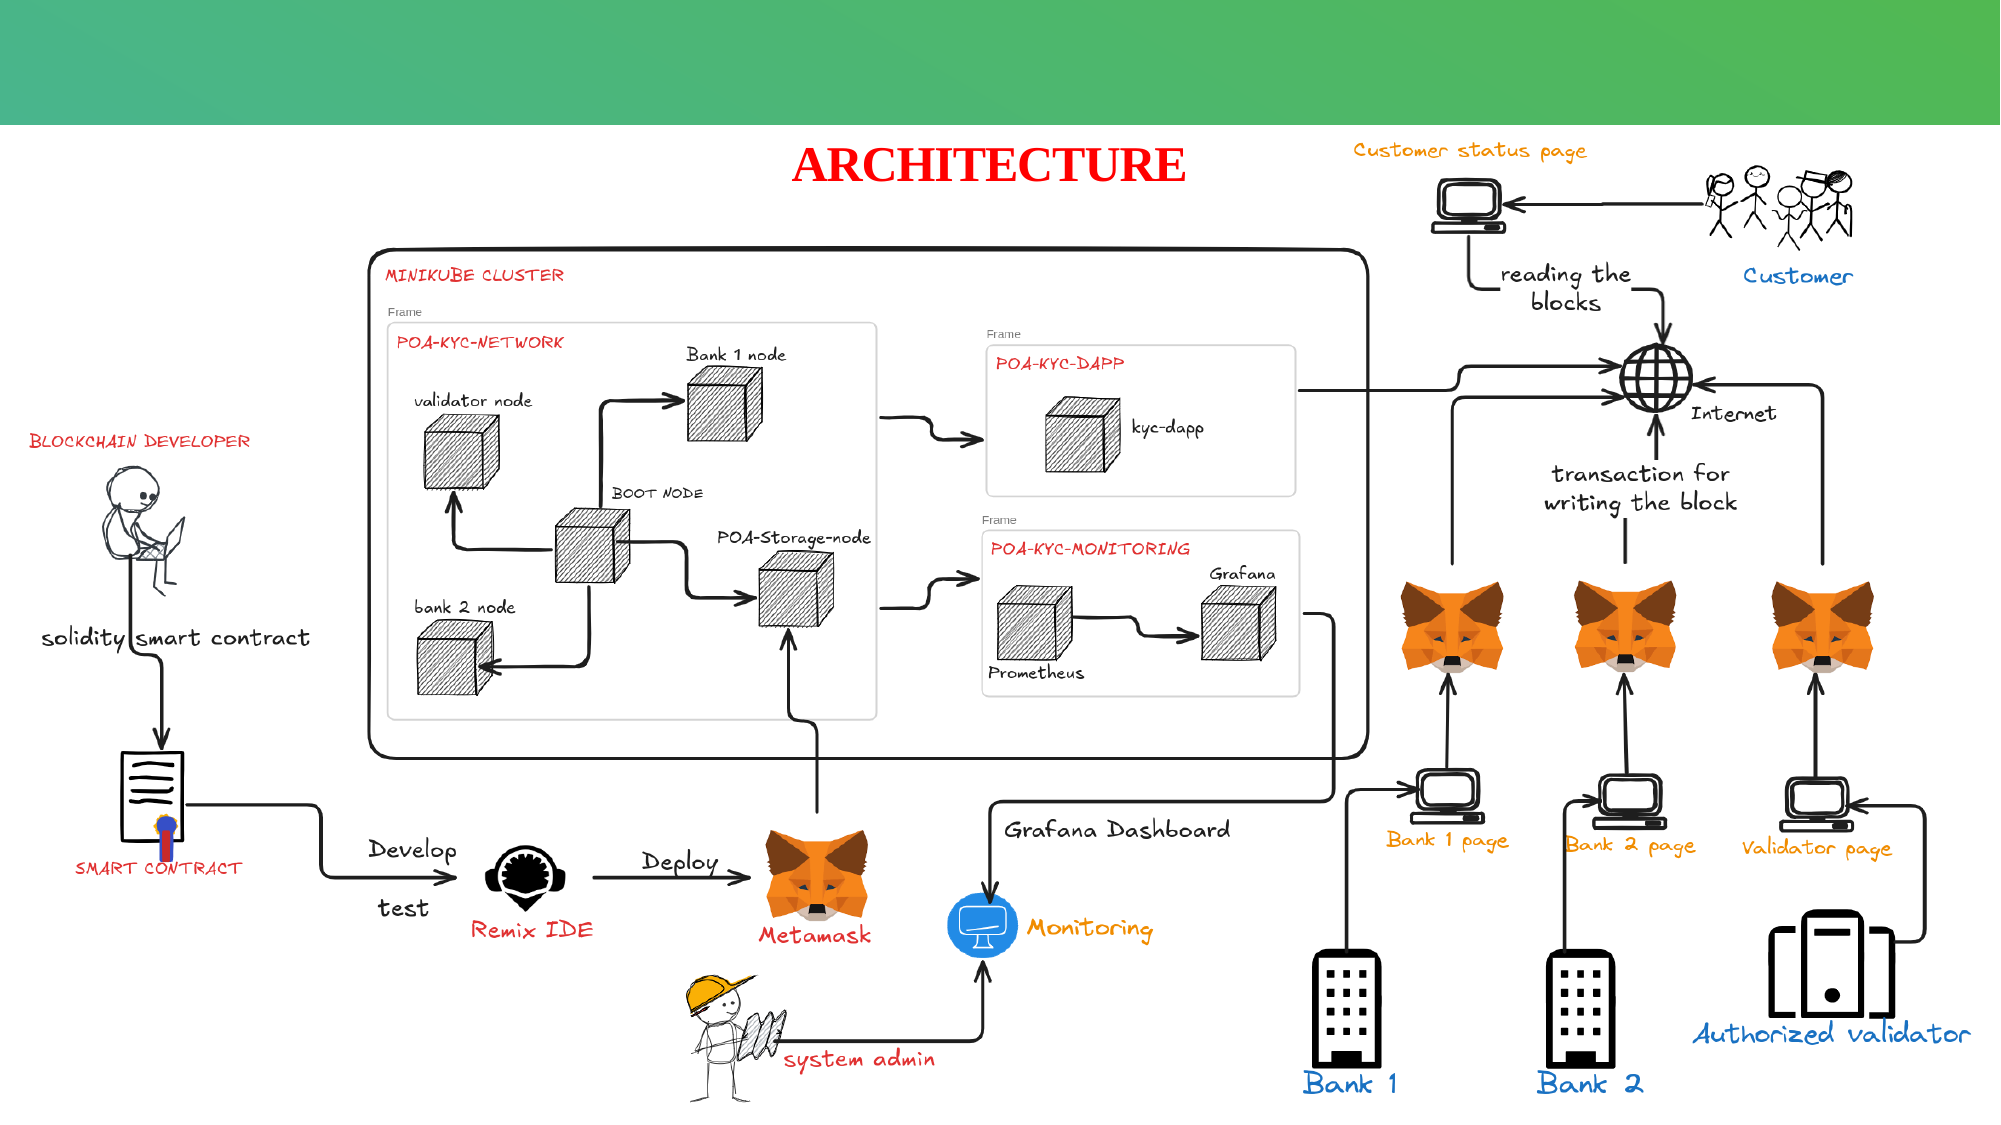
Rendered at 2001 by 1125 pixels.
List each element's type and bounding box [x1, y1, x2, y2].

picture [20, 129, 1980, 1111]
